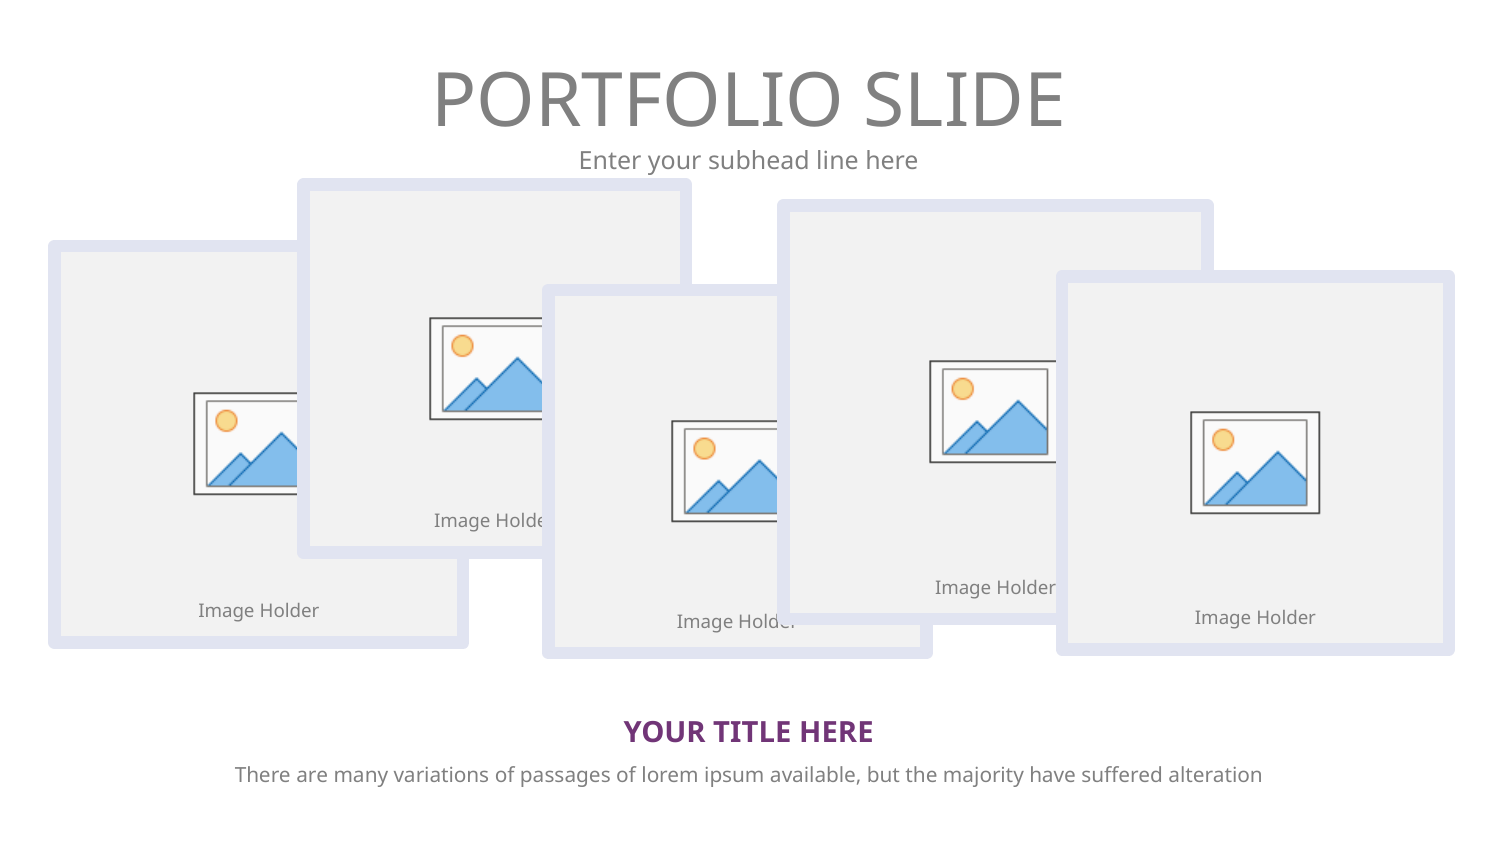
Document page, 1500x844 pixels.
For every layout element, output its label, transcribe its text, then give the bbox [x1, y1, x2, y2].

text_box YOUR TITLE HERE There are many variations of passages of lorem ipsum available, but the majority have suffered alteration [62, 688, 1436, 794]
title PORTFOLIO SLIDE [62, 55, 1436, 138]
picture [60, 190, 1443, 648]
list Enter your subhead line here [62, 144, 1436, 174]
